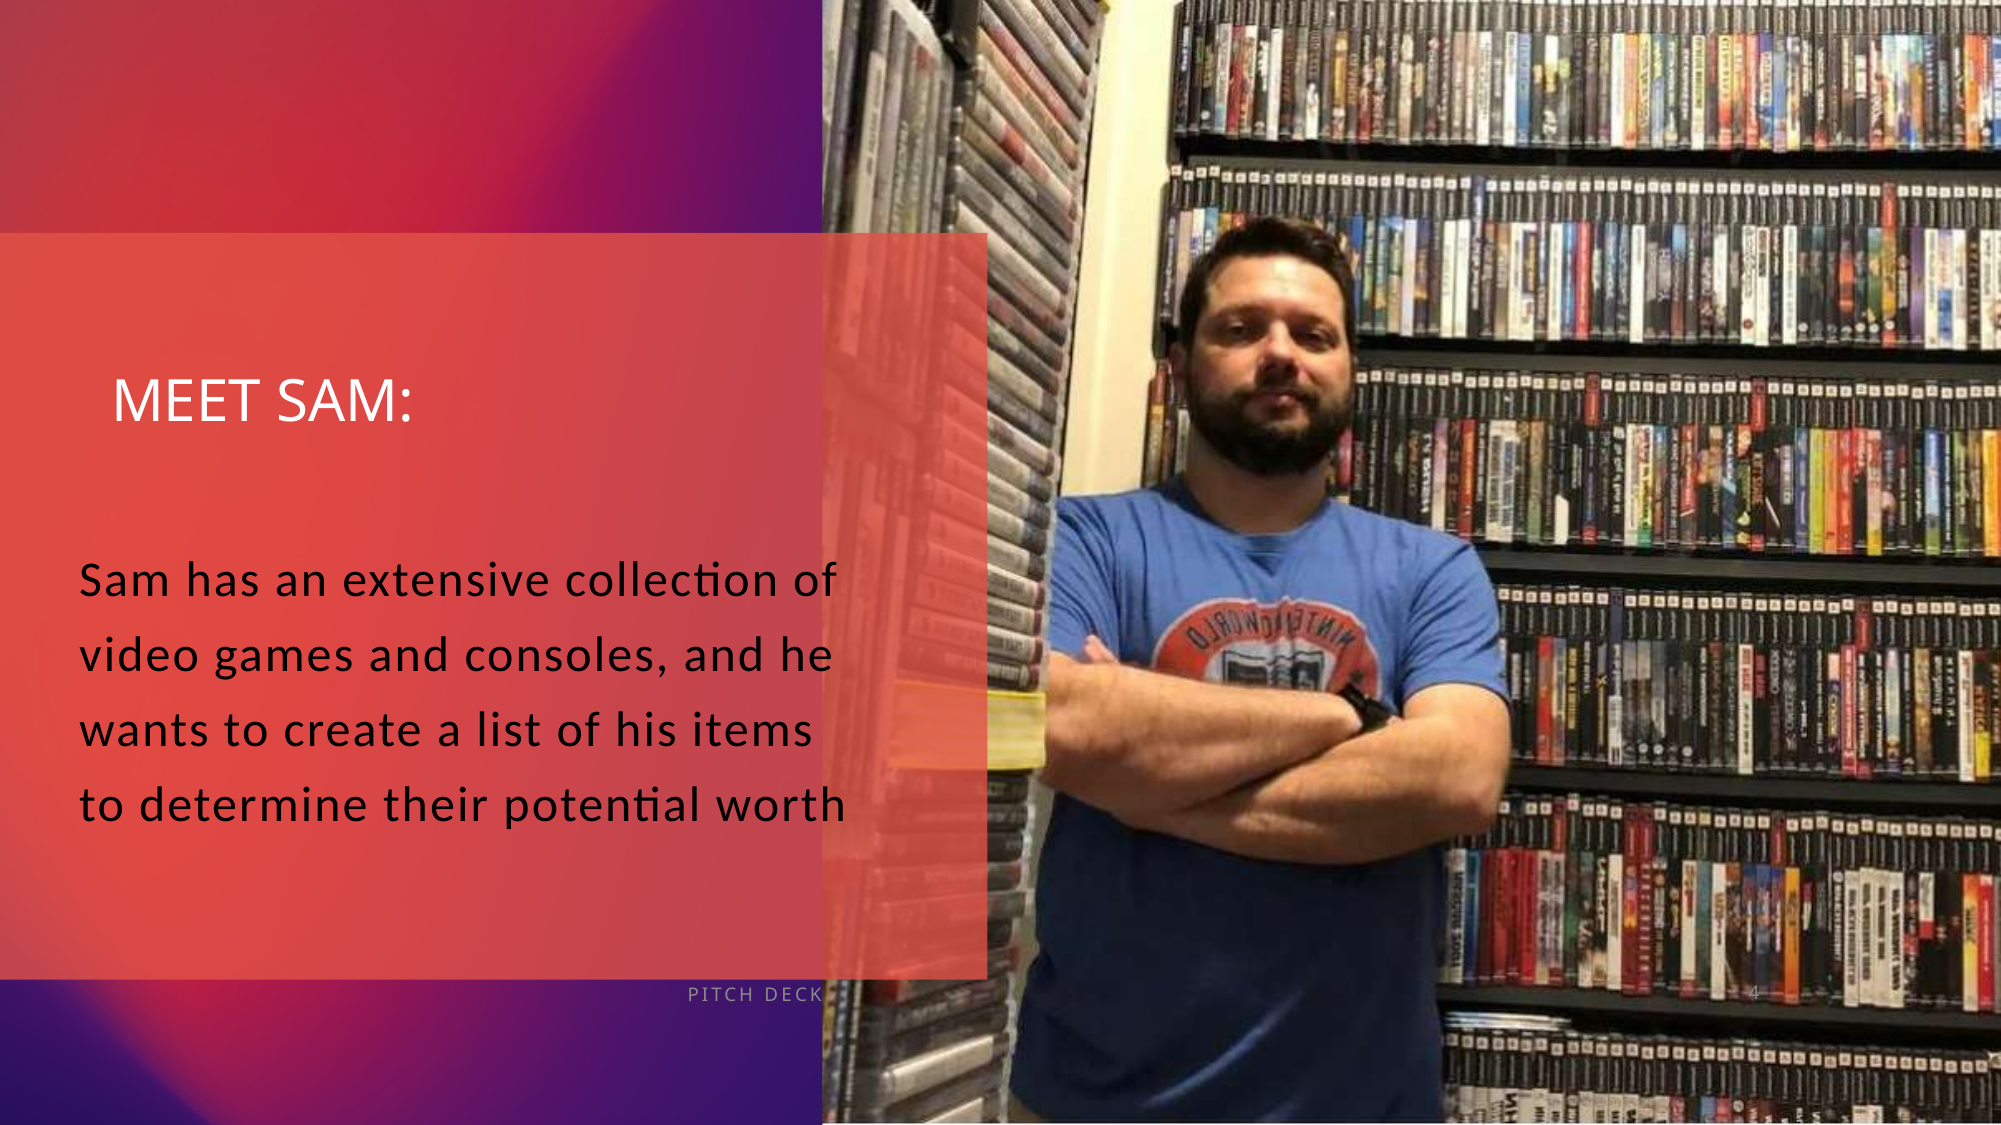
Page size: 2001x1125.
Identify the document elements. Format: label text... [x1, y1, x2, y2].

list Sam has an extensive collection of video games and consoles, and he wants to create a list of his items to determine their potential worth [64, 430, 815, 933]
picture [0, 0, 2001, 1125]
footer PITCH DECK [112, 980, 815, 1025]
title Meet Sam: [0, 232, 815, 980]
